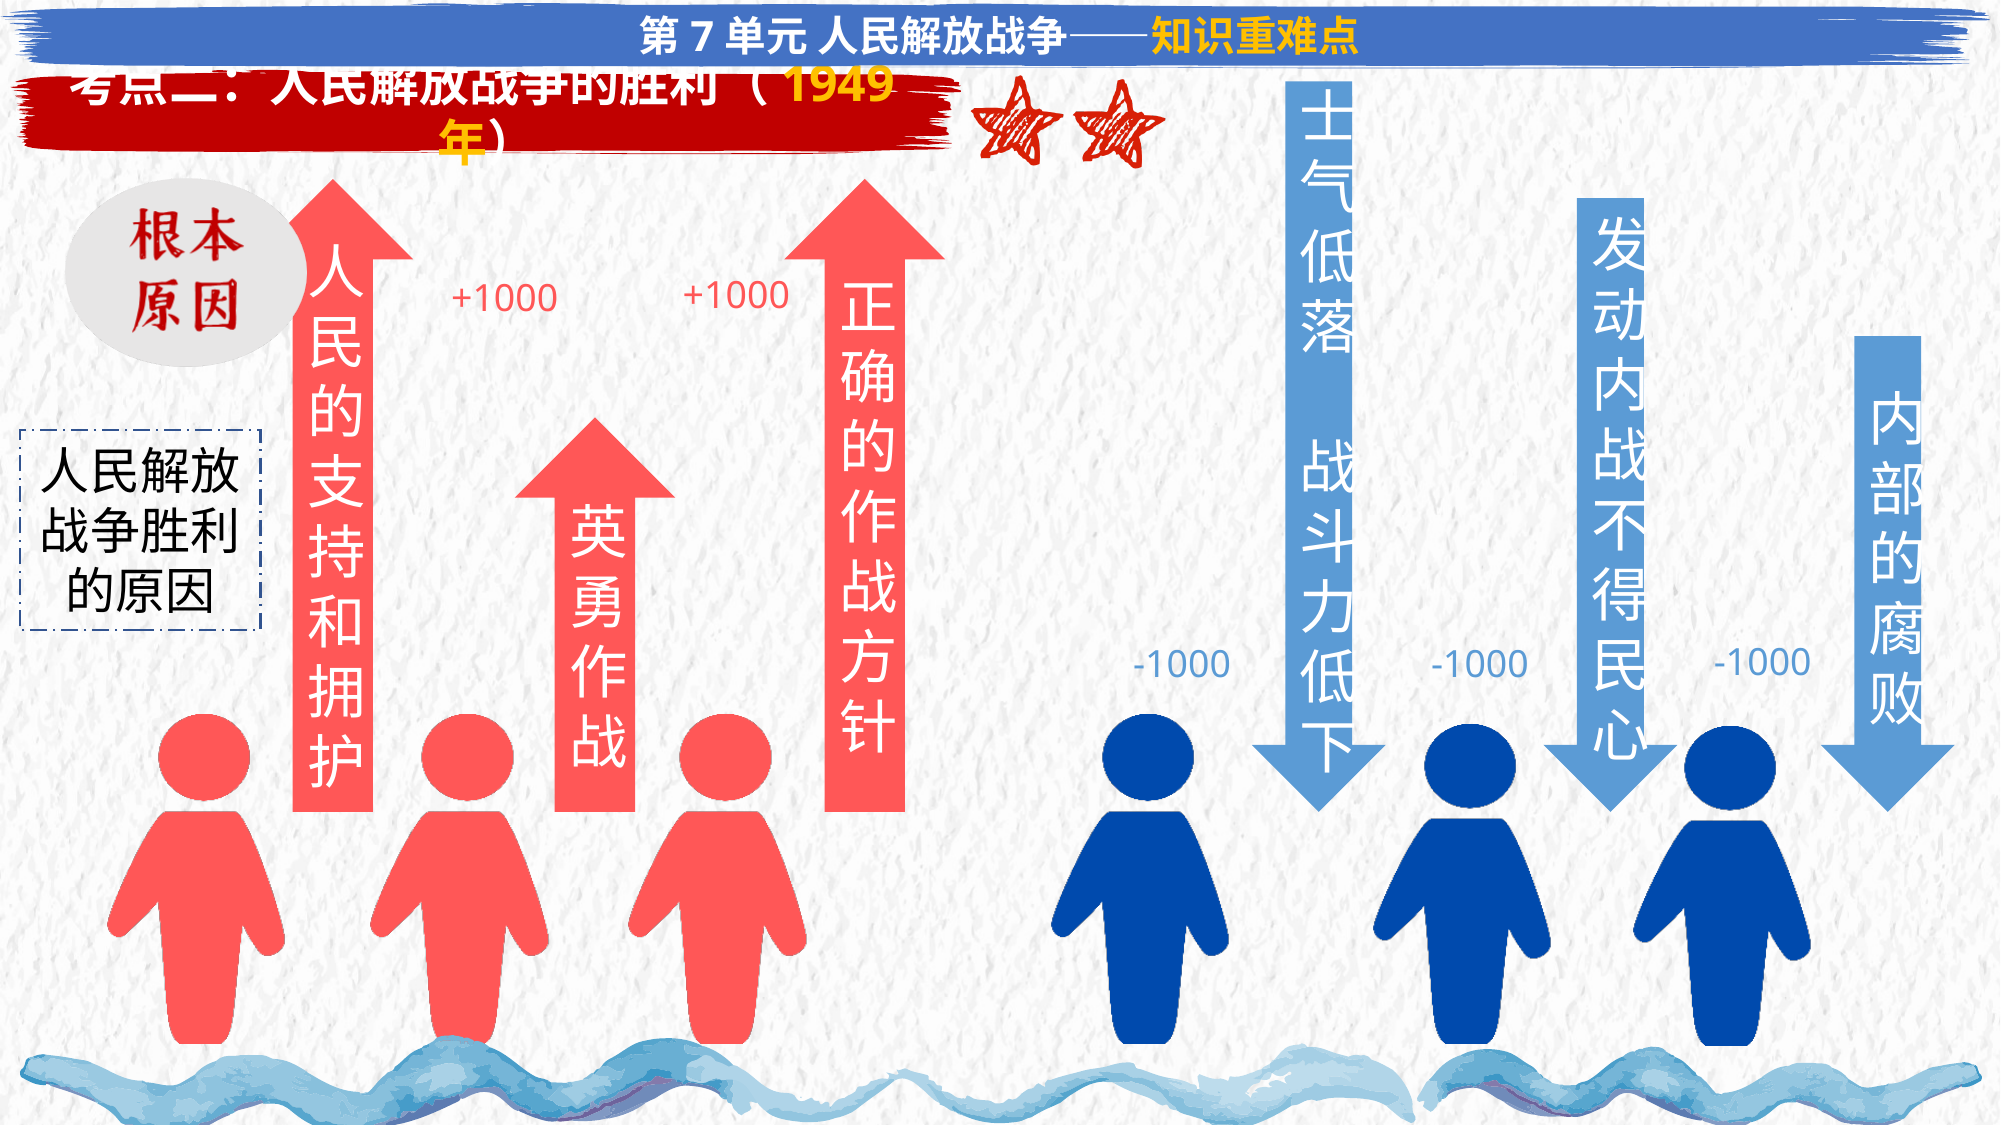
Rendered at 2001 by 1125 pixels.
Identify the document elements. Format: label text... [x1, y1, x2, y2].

text_box 考点二：人民解放战争的胜利（1949年） [10, 69, 961, 155]
text_box -1000 [1405, 622, 1555, 703]
text_box 第7单元 人民解放战争——知识重难点 [0, 3, 1990, 69]
text_box +1000 [430, 256, 580, 337]
text_box -1000 [1687, 620, 1838, 701]
text_box 人民解放战争胜利的原因 [19, 429, 262, 631]
text_box 士气低落 战斗力低下 [1284, 80, 1371, 814]
text_box 发动内战不得民心 [1575, 197, 1645, 808]
text_box 人民的支持和拥护 [291, 177, 416, 813]
text_box 内部的腐败 [1853, 334, 1958, 814]
text_box 正确的作战方针 [789, 177, 948, 813]
picture [0, 0, 2001, 1125]
text_box 英勇作战 [512, 415, 678, 813]
text_box +1000 [661, 253, 812, 334]
text_box -1000 [1107, 622, 1257, 703]
